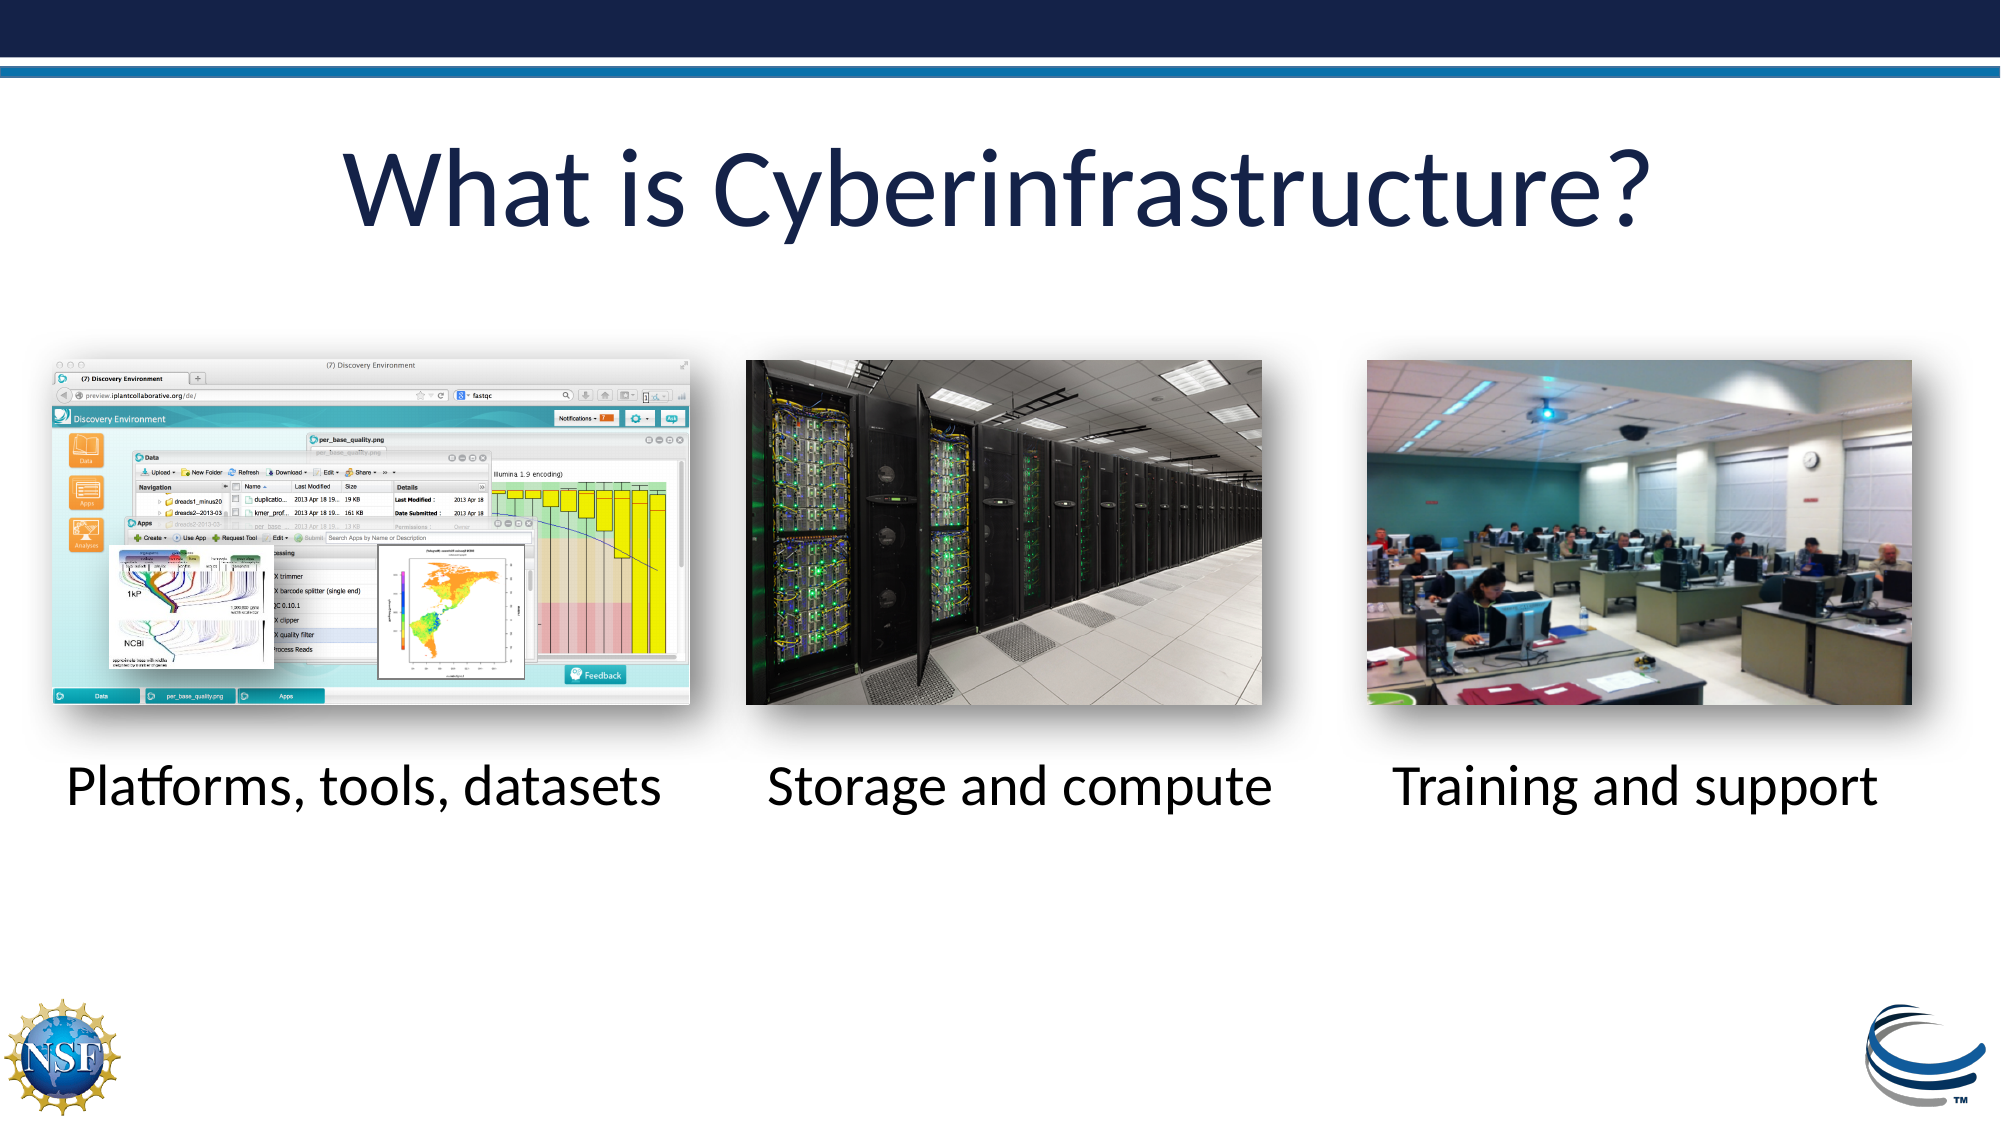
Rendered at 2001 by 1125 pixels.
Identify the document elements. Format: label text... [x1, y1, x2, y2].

picture [1838, 976, 2001, 1125]
picture [52, 359, 690, 705]
picture [2, 996, 122, 1117]
picture [1367, 360, 1912, 705]
title What is Cyberinfrastructure? [0, 84, 2000, 258]
picture [746, 360, 1262, 705]
text_box Platforms, tools, datasets Storage and compute Training and support [52, 739, 1978, 825]
